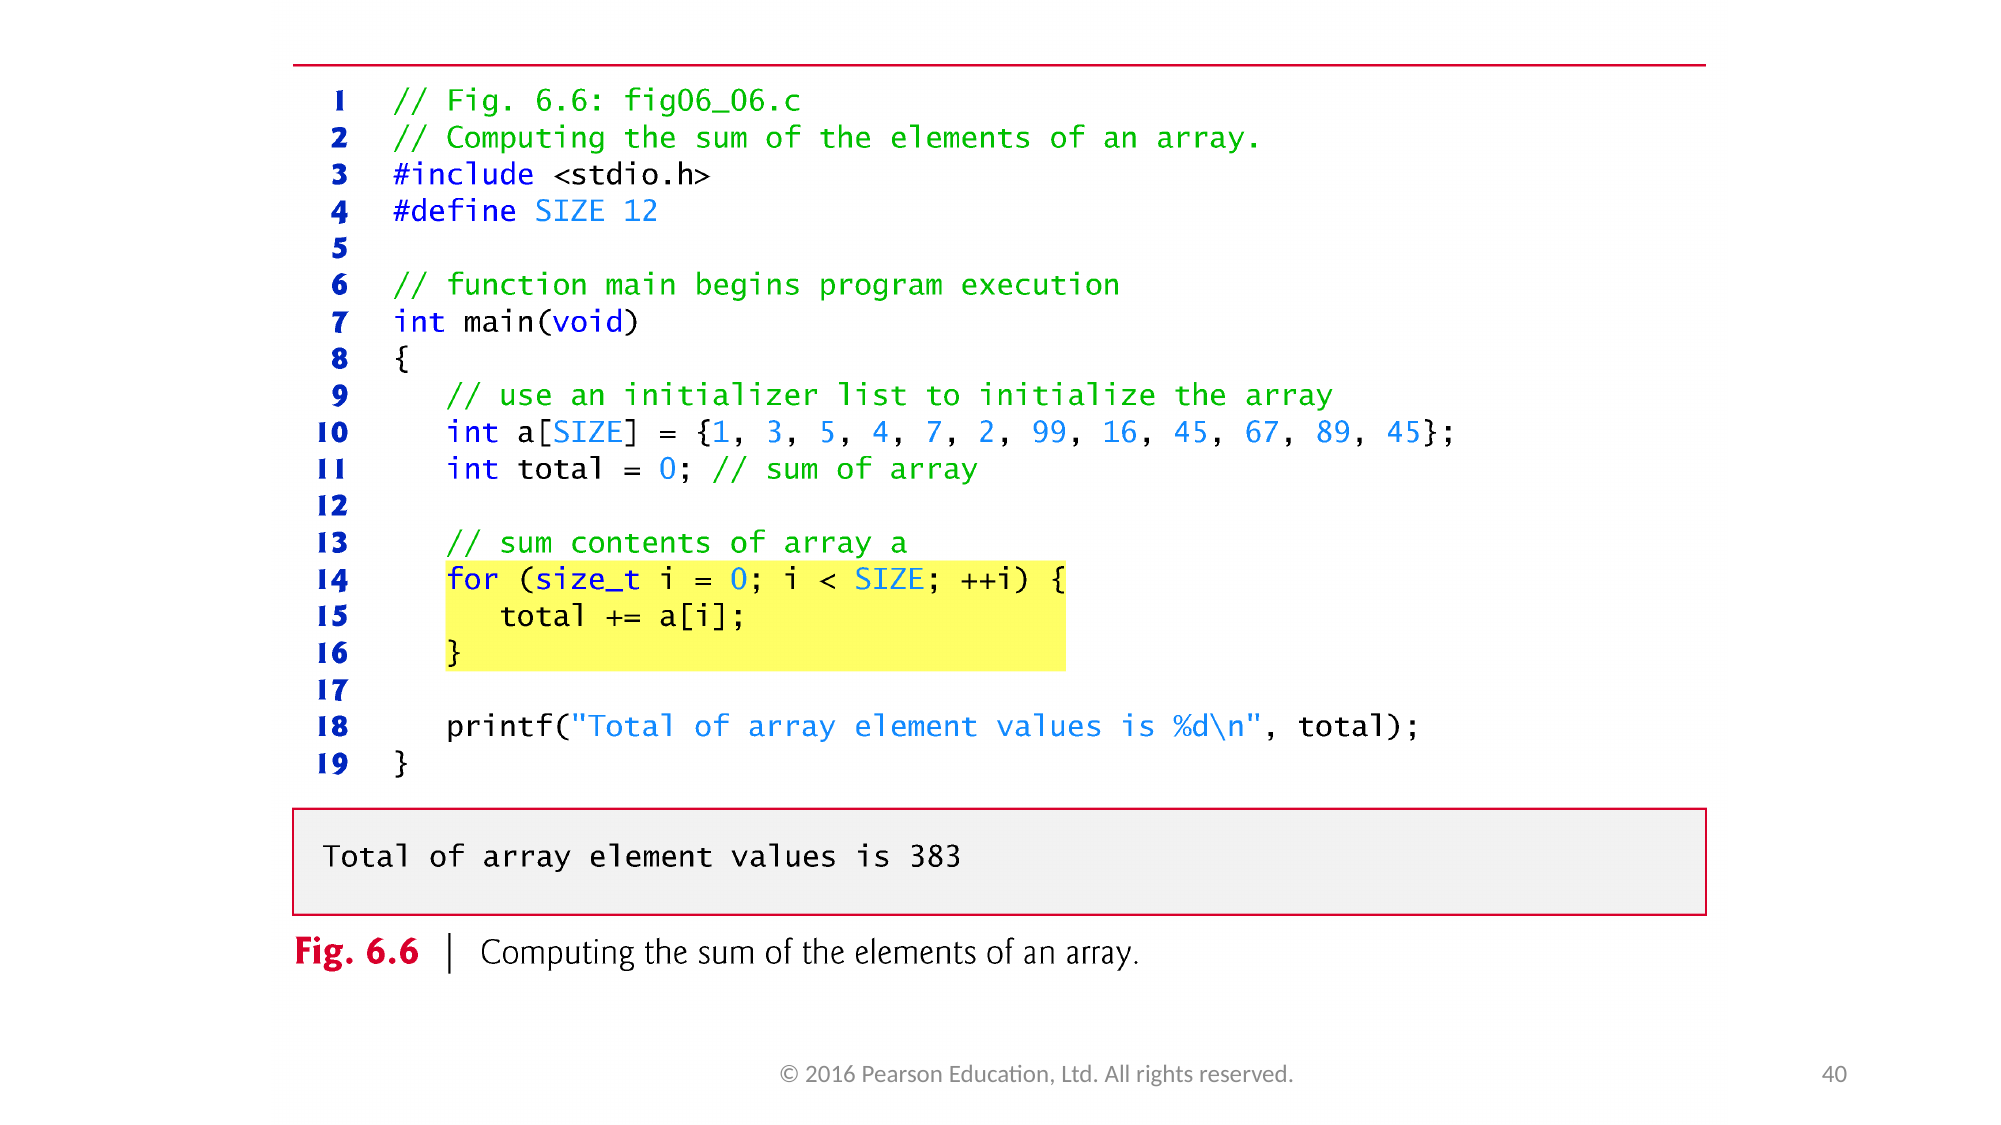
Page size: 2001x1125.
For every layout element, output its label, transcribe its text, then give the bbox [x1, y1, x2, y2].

slide_number 40 [1728, 1042, 1863, 1103]
picture [271, 0, 1728, 1125]
